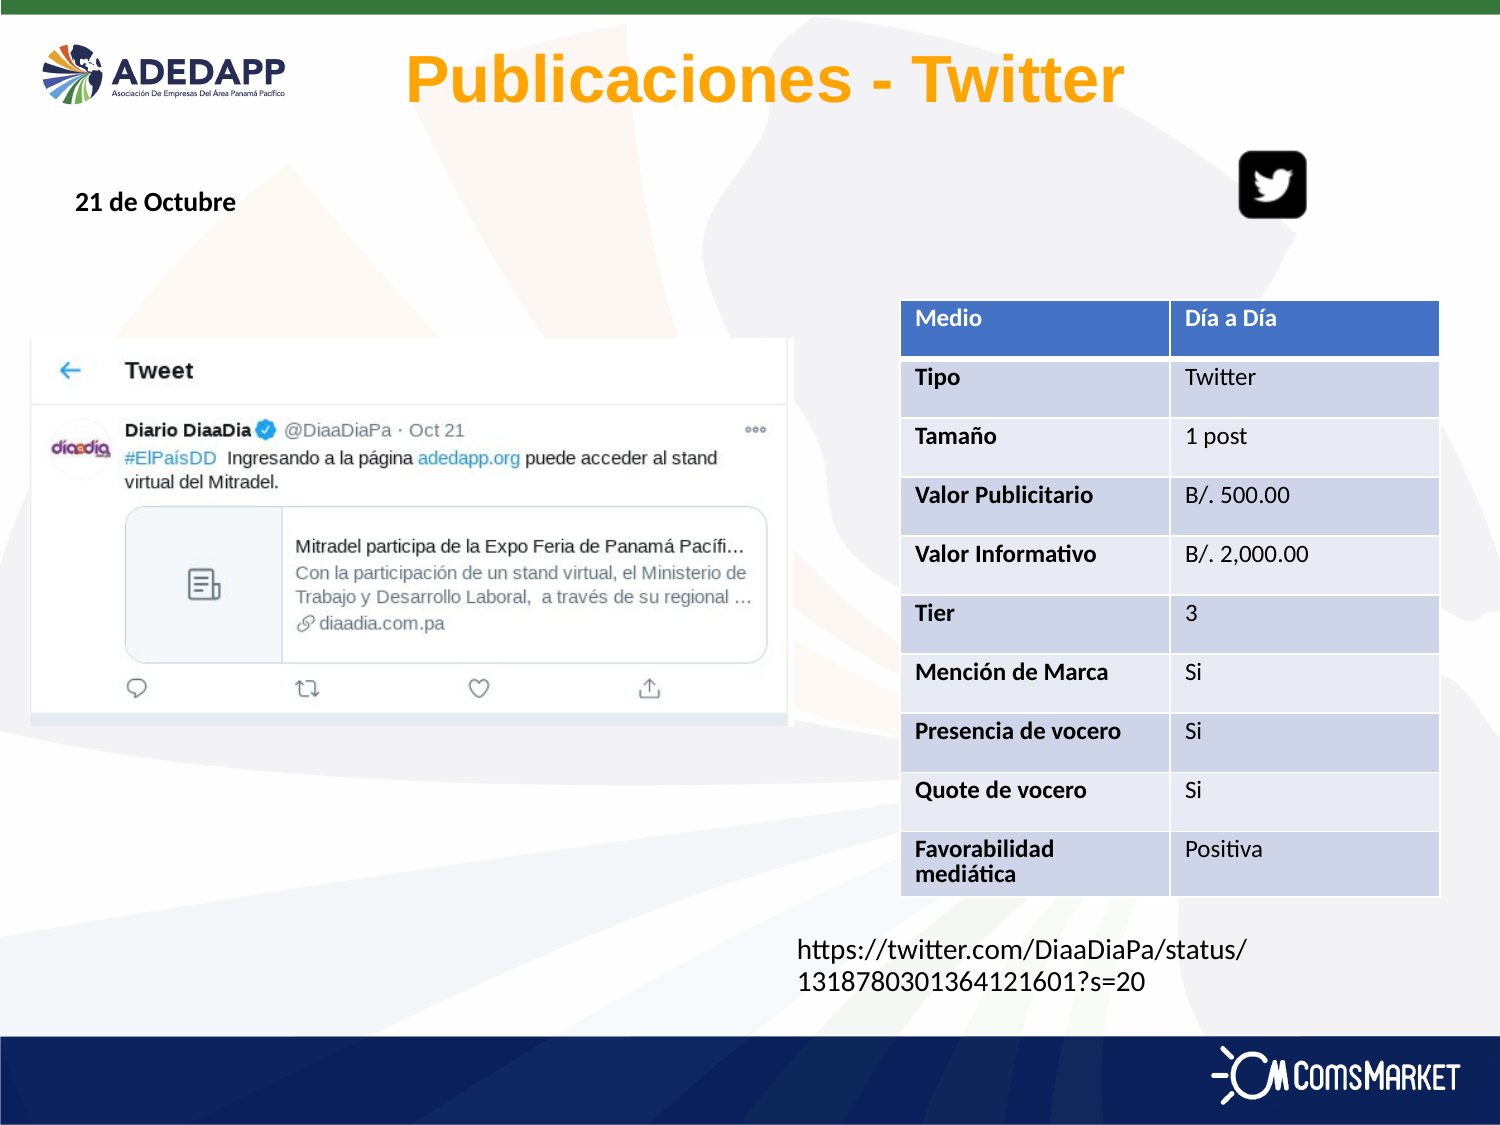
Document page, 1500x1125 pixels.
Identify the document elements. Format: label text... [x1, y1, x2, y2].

table_cell Twitter [1171, 362, 1439, 417]
table_cell B/. 2,000.00 [1171, 537, 1439, 594]
text_box Publicaciones - Twitter [275, 22, 1256, 143]
table_cell Mención de Marca [901, 655, 1169, 712]
table_cell 1 post [1171, 419, 1439, 476]
list 21 de Octubre [60, 179, 360, 225]
table_cell Positiva [1171, 832, 1439, 896]
table_cell Tamaño [901, 419, 1169, 476]
table_cell Tipo [901, 362, 1169, 417]
picture [0, 0, 1500, 1125]
table_cell Presencia de vocero [901, 714, 1169, 772]
table_cell Valor Publicitario [901, 478, 1169, 535]
table_cell B/. 500.00 [1171, 478, 1439, 535]
table_cell Quote de vocero [901, 773, 1169, 831]
table_cell Valor Informativo [901, 537, 1169, 594]
table_cell Favorabilidad mediática [901, 832, 1169, 896]
table_cell Si [1171, 655, 1439, 712]
table_cell Si [1171, 773, 1439, 831]
table_cell 3 [1171, 596, 1439, 653]
table_cell Tier [901, 596, 1169, 653]
table_cell Si [1171, 714, 1439, 772]
table_header Día a Día [1171, 301, 1439, 356]
list https://twitter.com/DiaaDiaPa/status/1318780301364121601?s=20 [781, 927, 1466, 1028]
table_header Medio [901, 301, 1169, 356]
